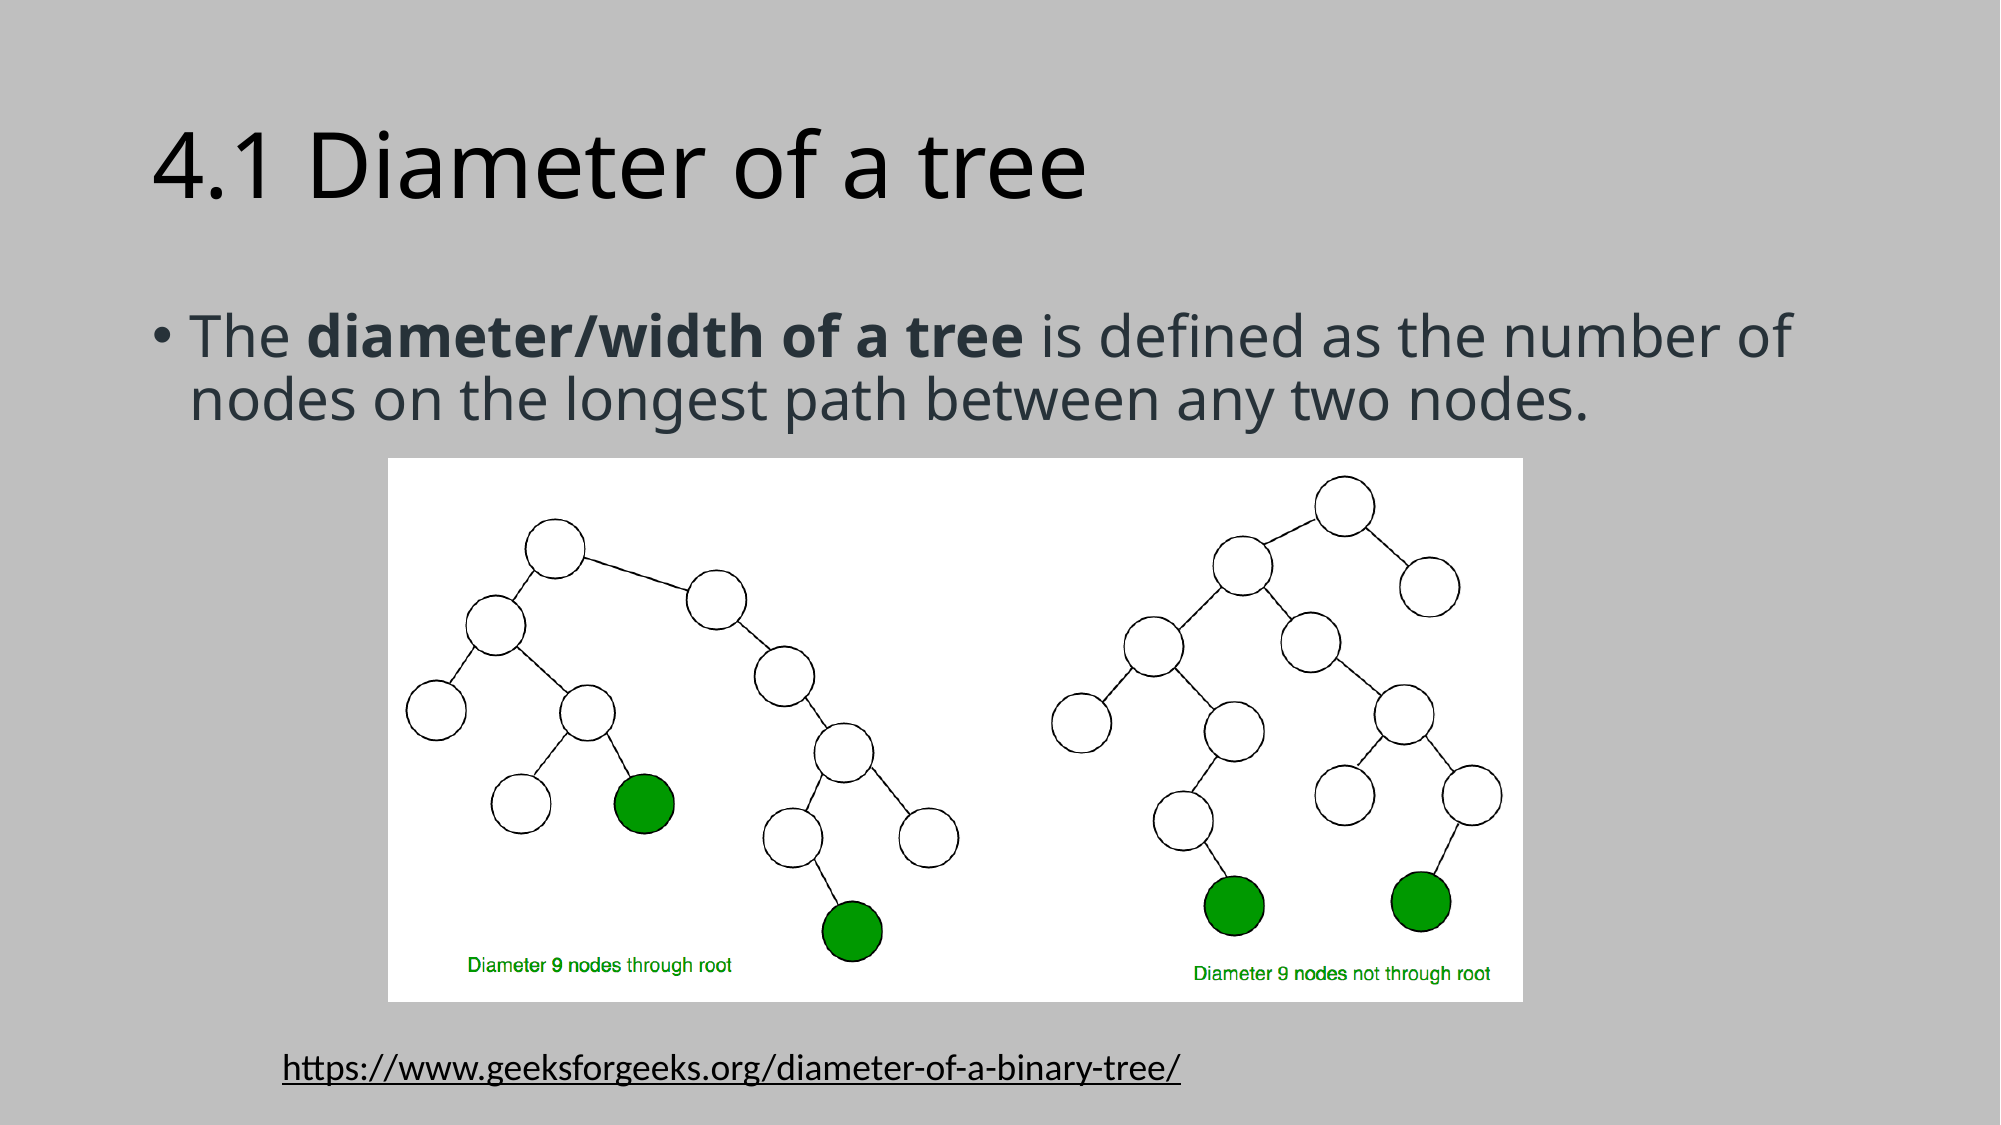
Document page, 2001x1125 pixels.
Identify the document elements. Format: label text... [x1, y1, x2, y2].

list The diameter/width of a tree is defined as the number of nodes on the longest path between any two nodes. [137, 299, 1863, 1014]
picture [387, 458, 1523, 1002]
text_box https://www.geeksforgeeks.org/diameter-of-a-binary-tree/ [267, 1035, 1268, 1096]
title 4.1 Diameter of a tree [137, 59, 1863, 278]
